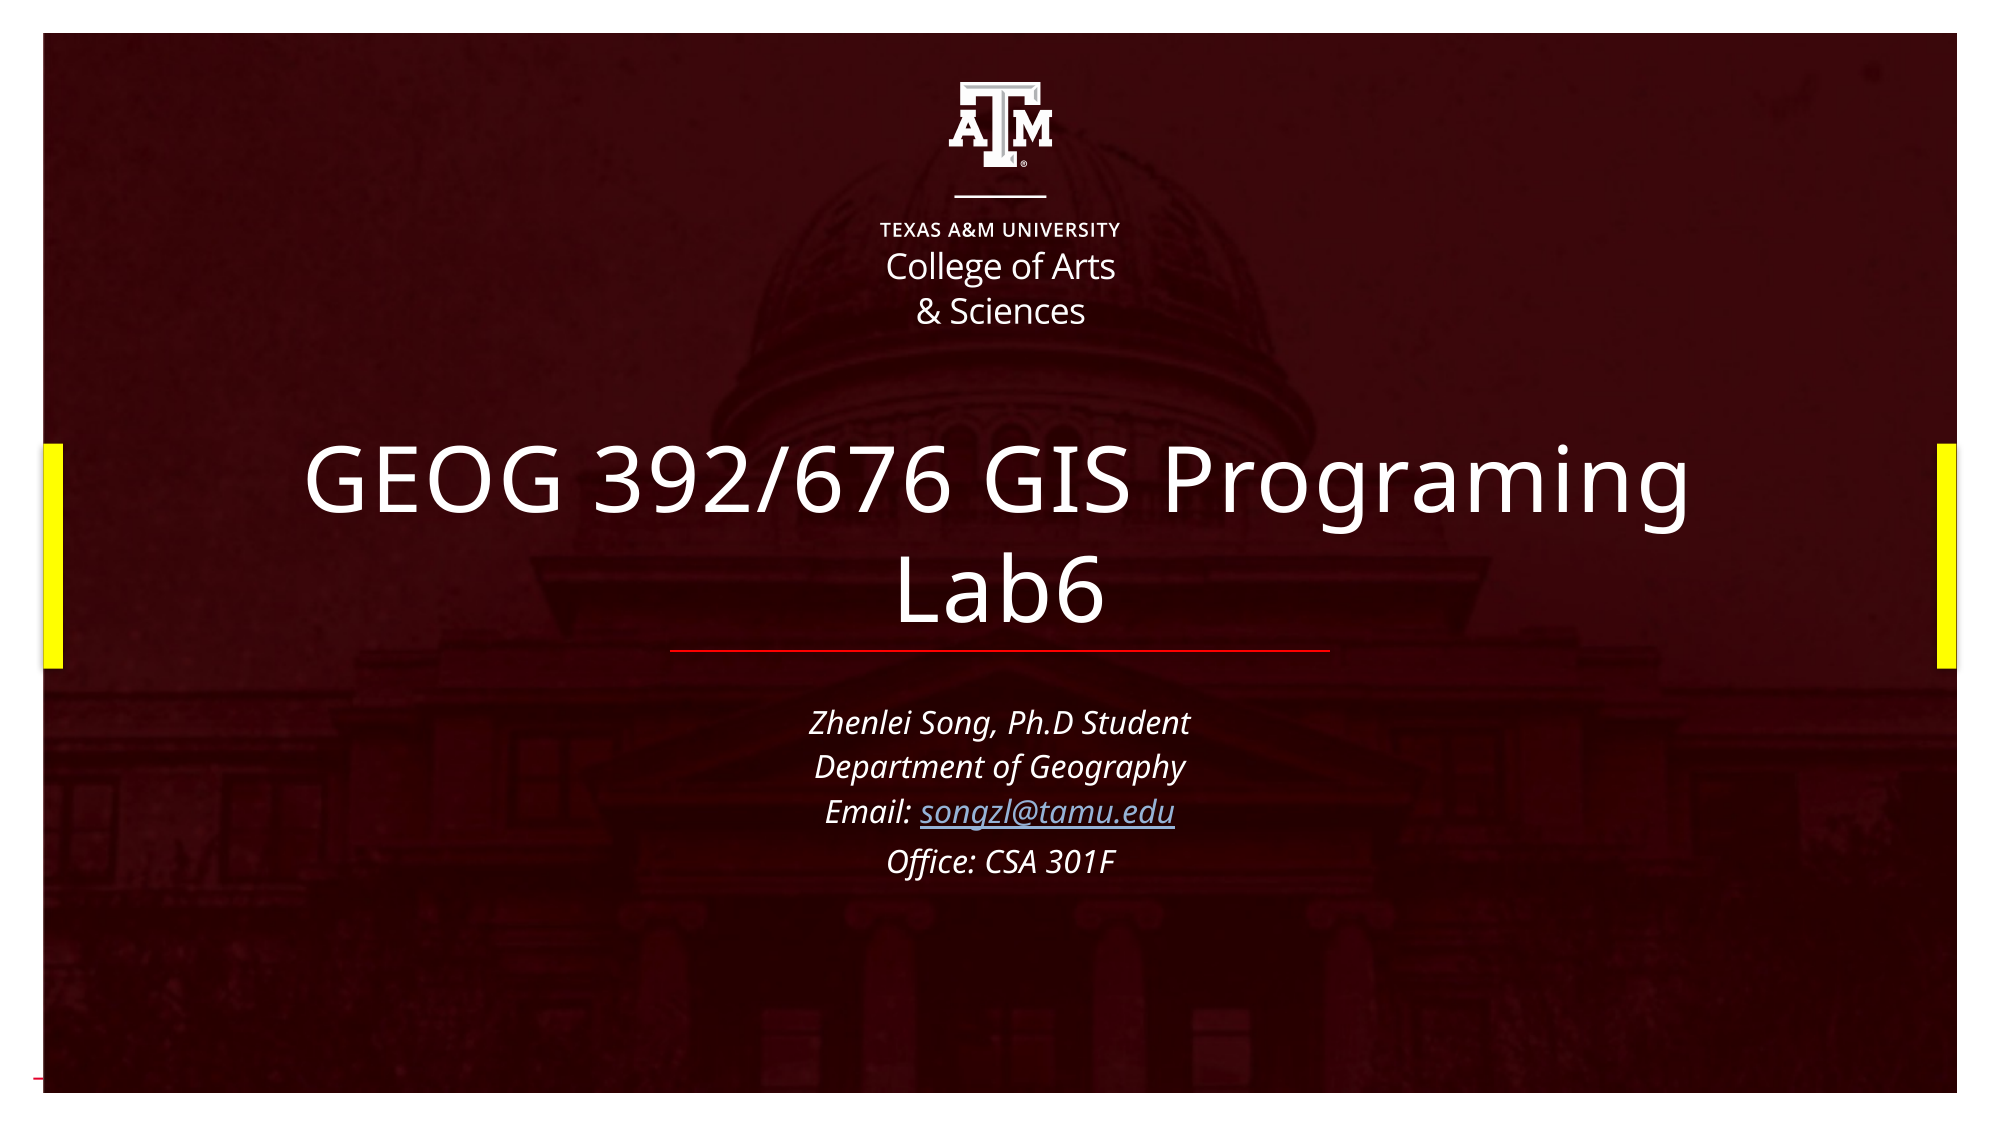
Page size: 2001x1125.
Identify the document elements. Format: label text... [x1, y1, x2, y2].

picture [43, 33, 1957, 1093]
subtitle Zhenlei Song, Ph.D Student Department of Geography Email: songzl@tamu.edu Office: CSA 301F [300, 694, 1700, 890]
title GEOG 392/676 GIS Programing Lab6 [150, 409, 1850, 651]
